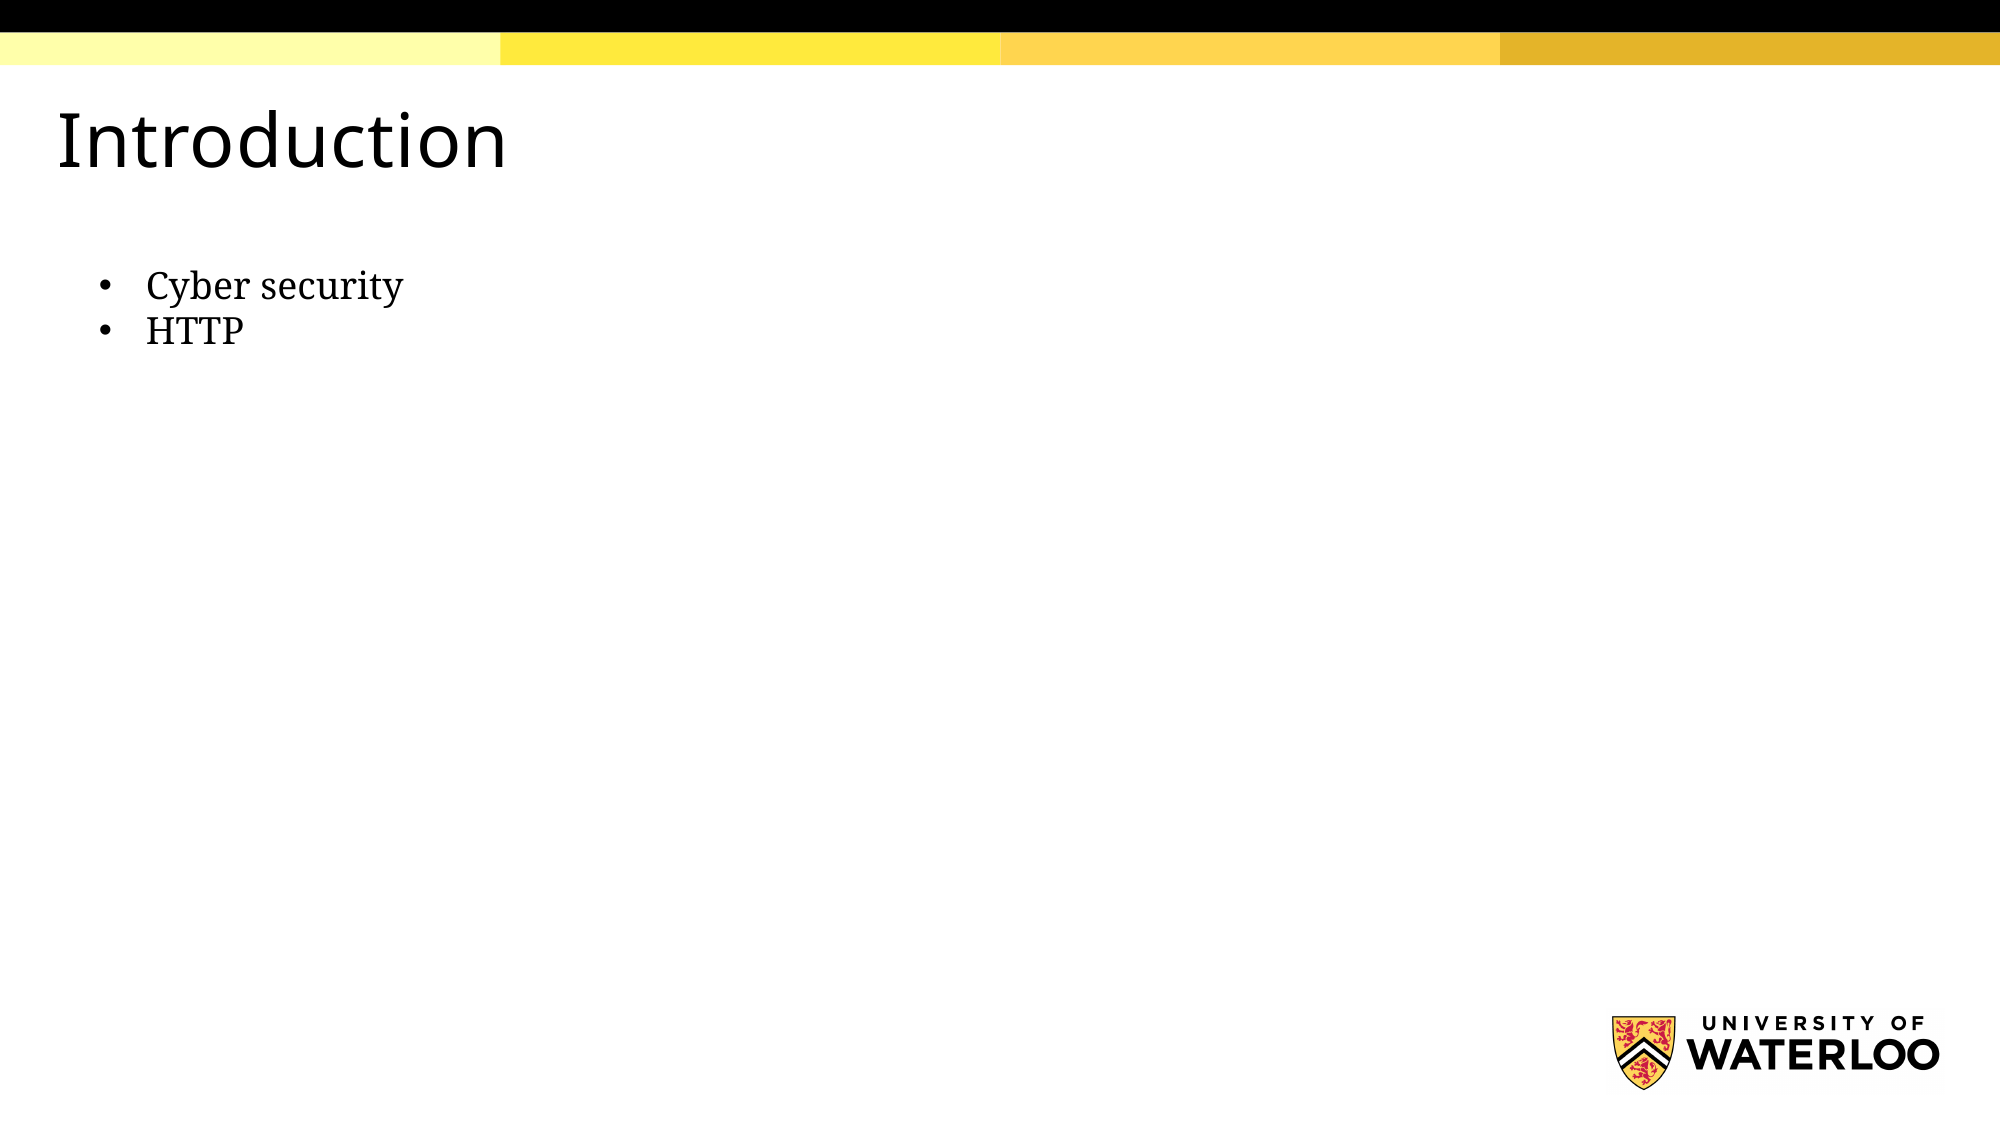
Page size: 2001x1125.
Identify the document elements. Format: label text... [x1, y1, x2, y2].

title Introduction [42, 71, 1941, 219]
picture [1606, 1008, 1945, 1095]
text_box Cyber security HTTP [84, 254, 1418, 359]
